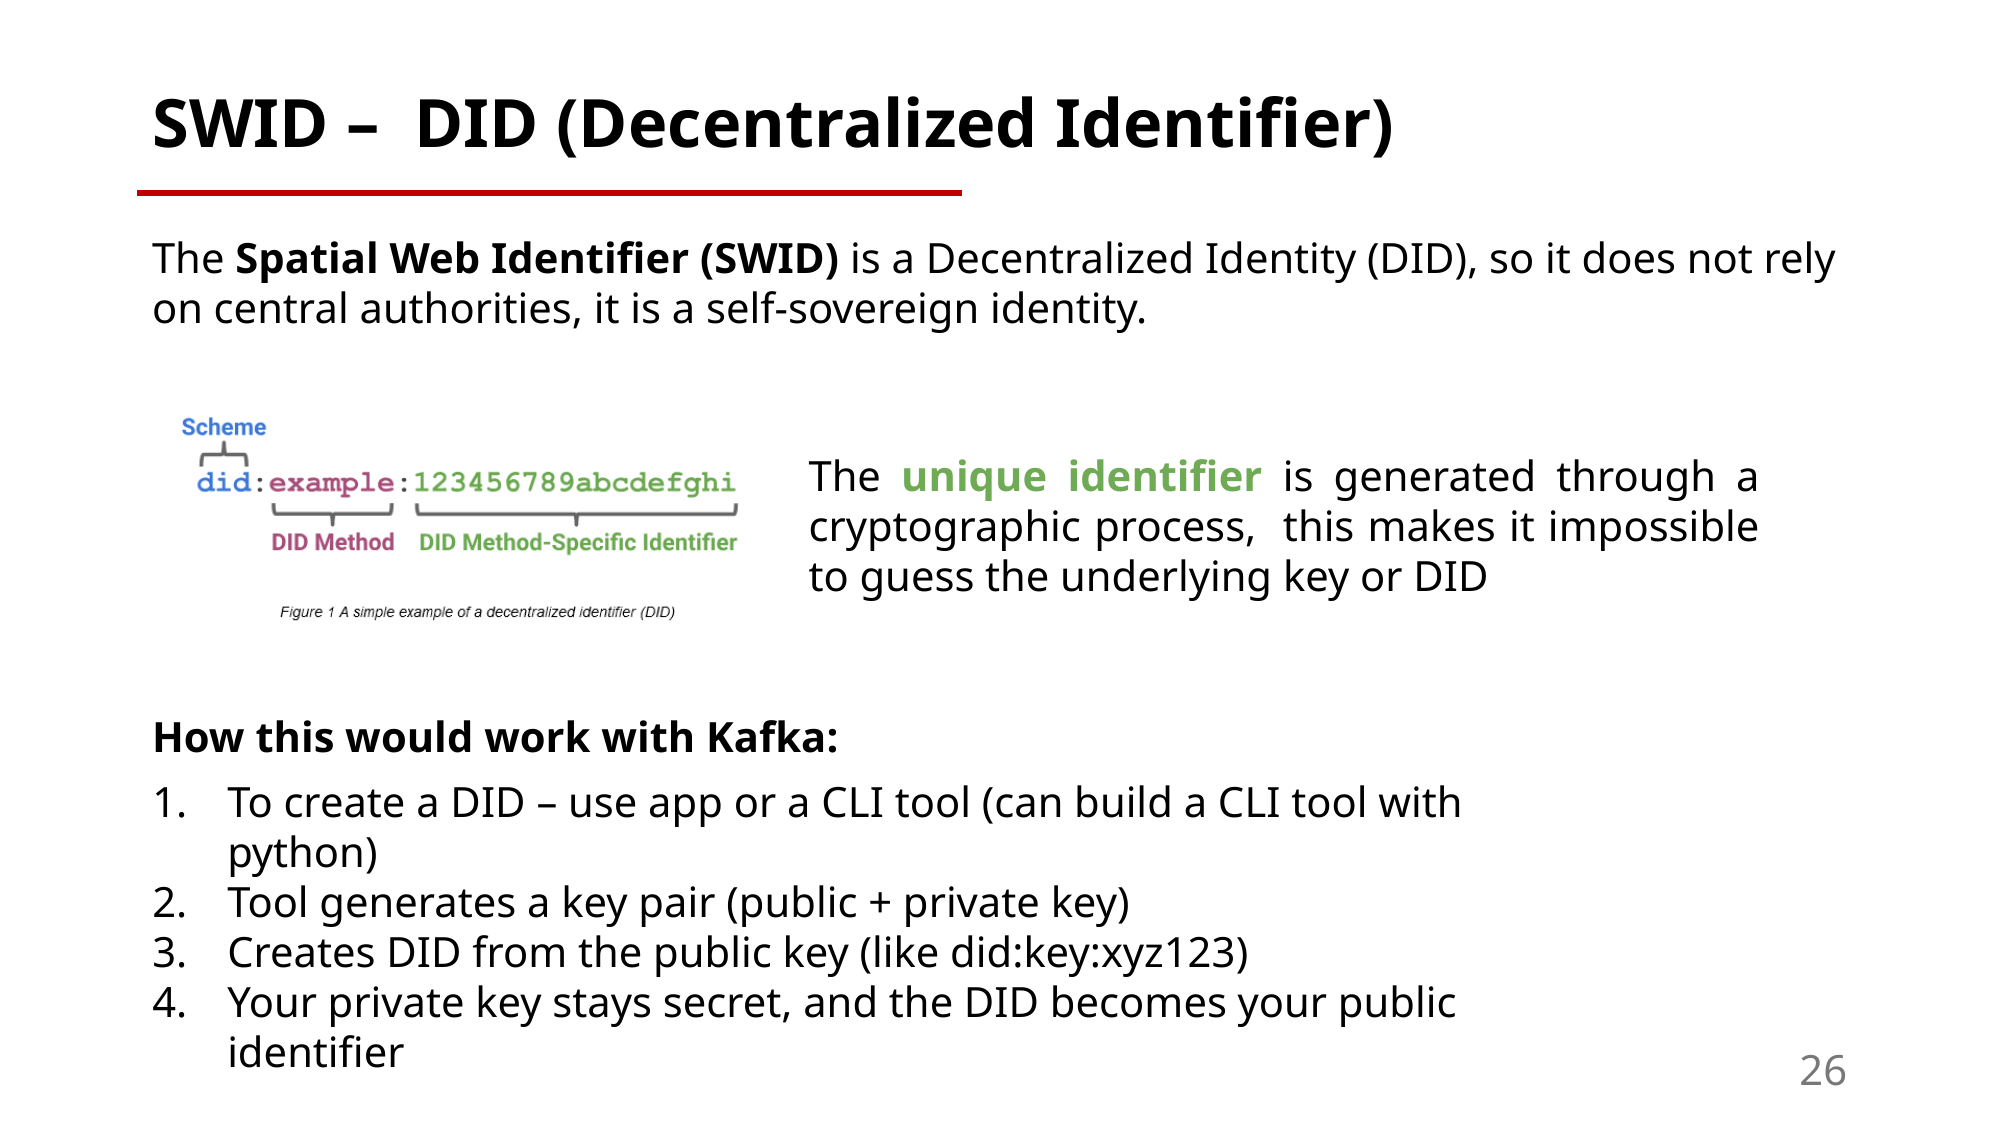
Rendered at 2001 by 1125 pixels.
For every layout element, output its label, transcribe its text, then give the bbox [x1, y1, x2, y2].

title SWID – DID (Decentralized Identifier) [137, 59, 1863, 193]
slide_number 26 [1412, 1042, 1863, 1103]
text_box How this would work with Kafka: [137, 703, 1119, 768]
text_box The unique identifier is generated through a cryptographic process, this makes it impossible to guess the underlying key or DID [795, 441, 1775, 607]
text_box The Spatial Web Identifier (SWID) is a Decentralized Identity (DID), so it does not rely on central authorities, it is a self-sovereign identity. [137, 224, 1863, 340]
picture [136, 383, 795, 639]
text_box To create a DID – use app or a CLI tool (can build a CLI tool with python) Tool generates a key pair (public + private key) Creates DID from the public key (like did:key:xyz123) Your private key stays secret, and the DID becomes your public identifier [137, 768, 1571, 1084]
